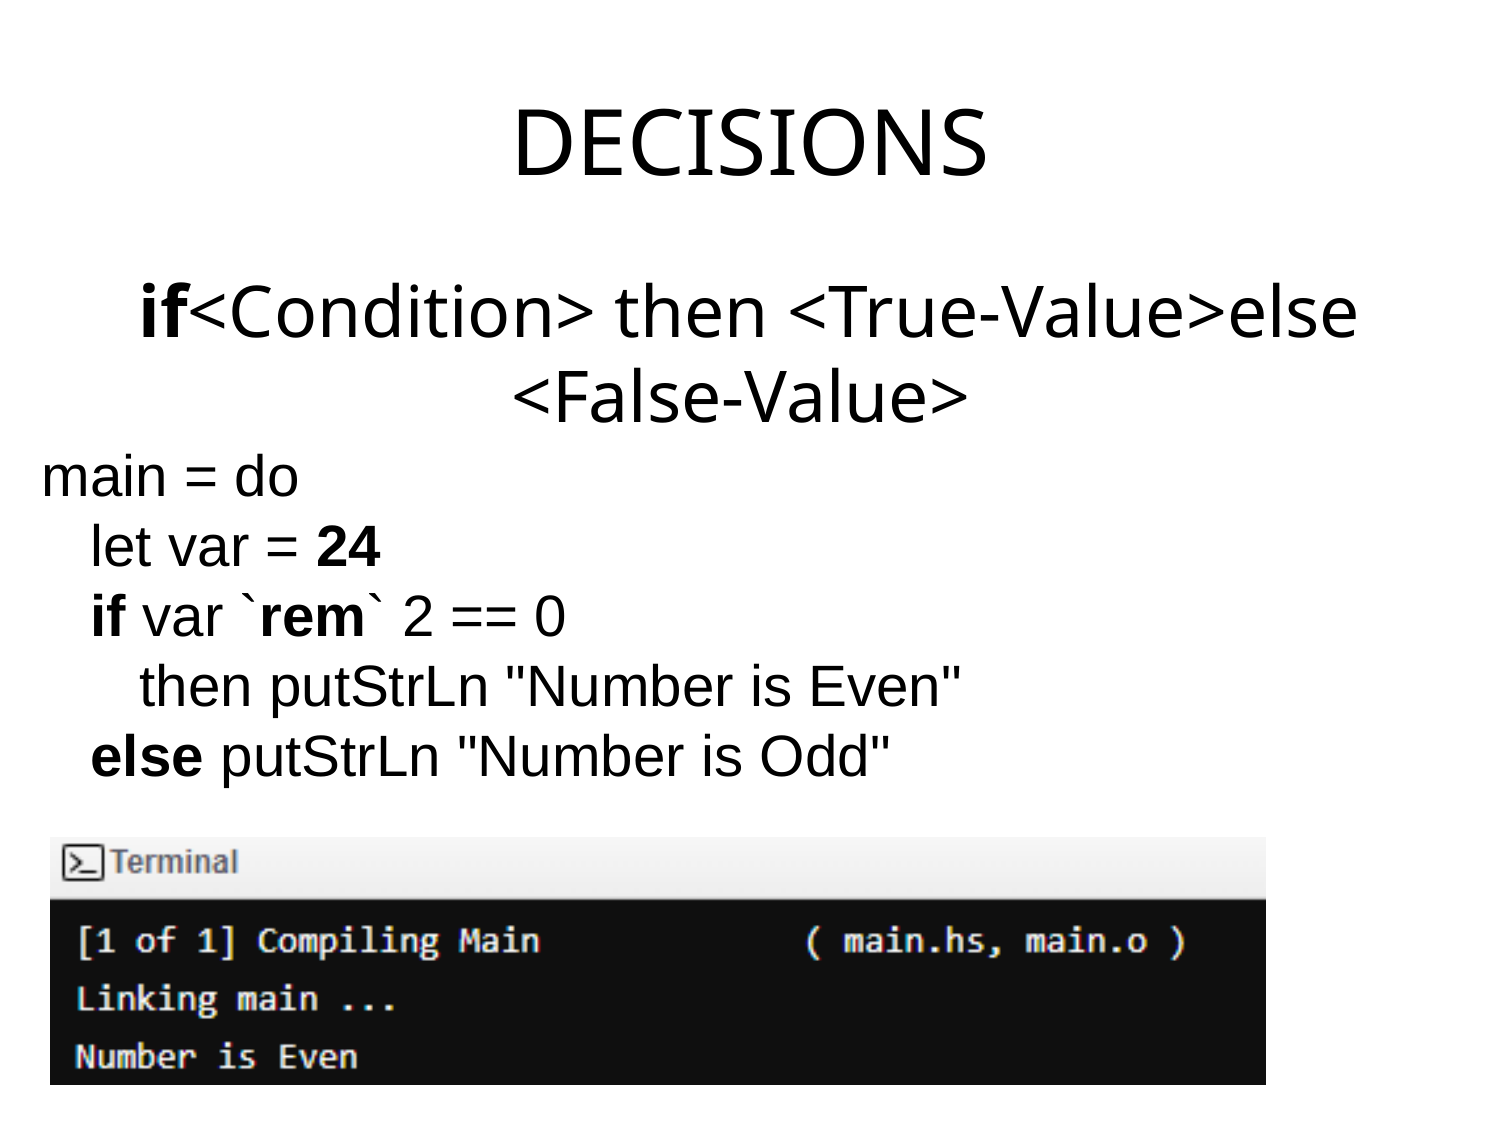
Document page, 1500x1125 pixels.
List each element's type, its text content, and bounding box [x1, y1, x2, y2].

text_box if<Condition> then <True-Value>else <False-Value> [0, 257, 1500, 445]
text_box DECISIONS [74, 45, 1425, 233]
text_box main = do let var = 24 if var `rem` 2 == 0 then putStrLn "Number is Even" else putStrLn "Number is Odd" [27, 431, 1302, 796]
picture [49, 837, 1267, 1085]
